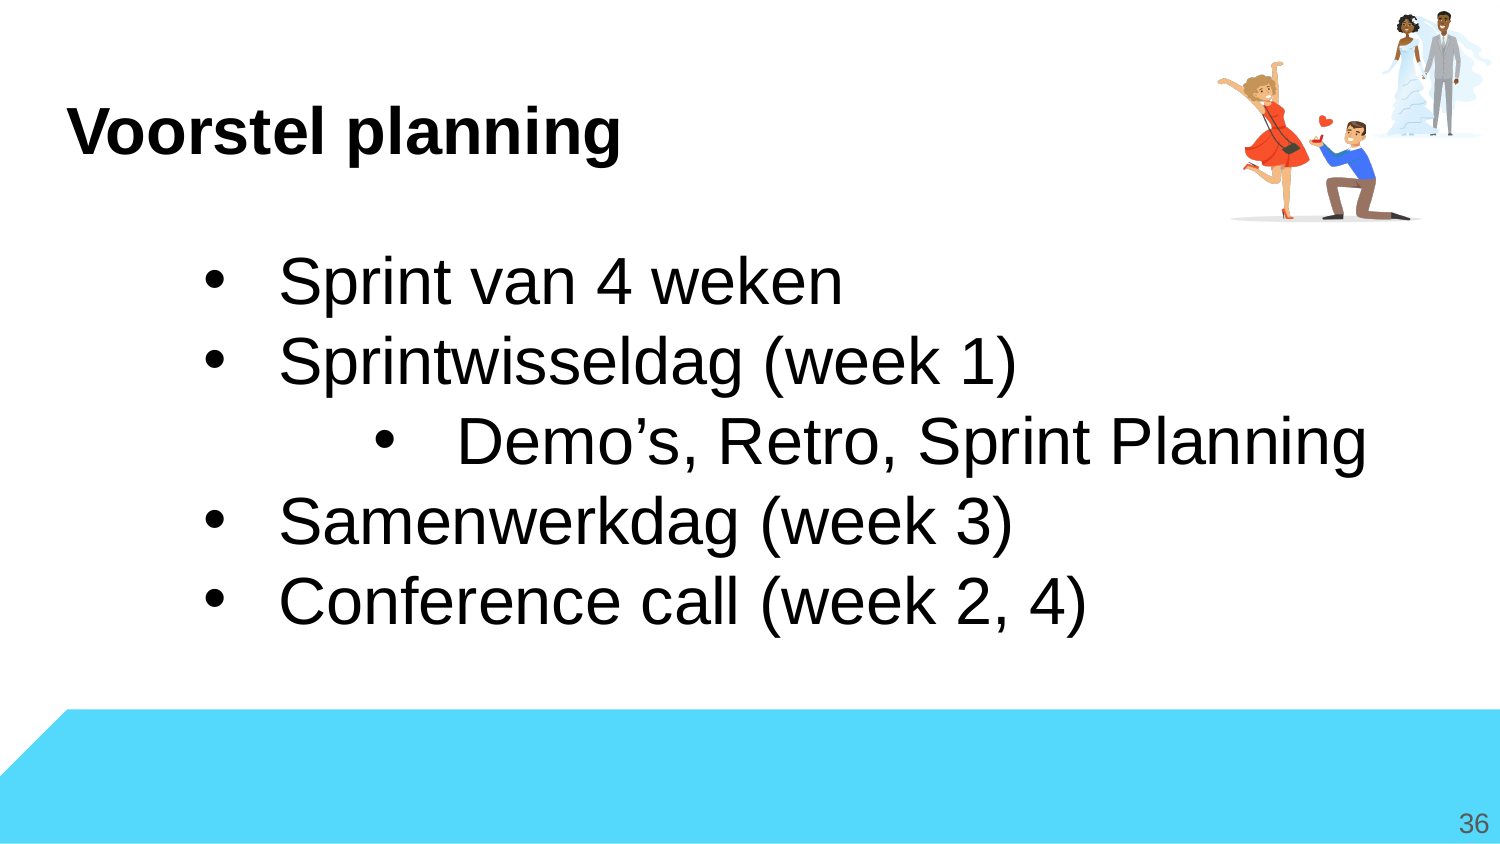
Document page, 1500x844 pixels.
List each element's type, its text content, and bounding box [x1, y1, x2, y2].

text_box Sprint van 4 weken Sprintwisseldag (week 1) Demo’s, Retro, Sprint Planning Samenwerkdag (week 3) Conference call (week 2, 4) [188, 230, 1500, 765]
picture [1161, 4, 1500, 230]
title Voorstel planning [51, 72, 1449, 167]
